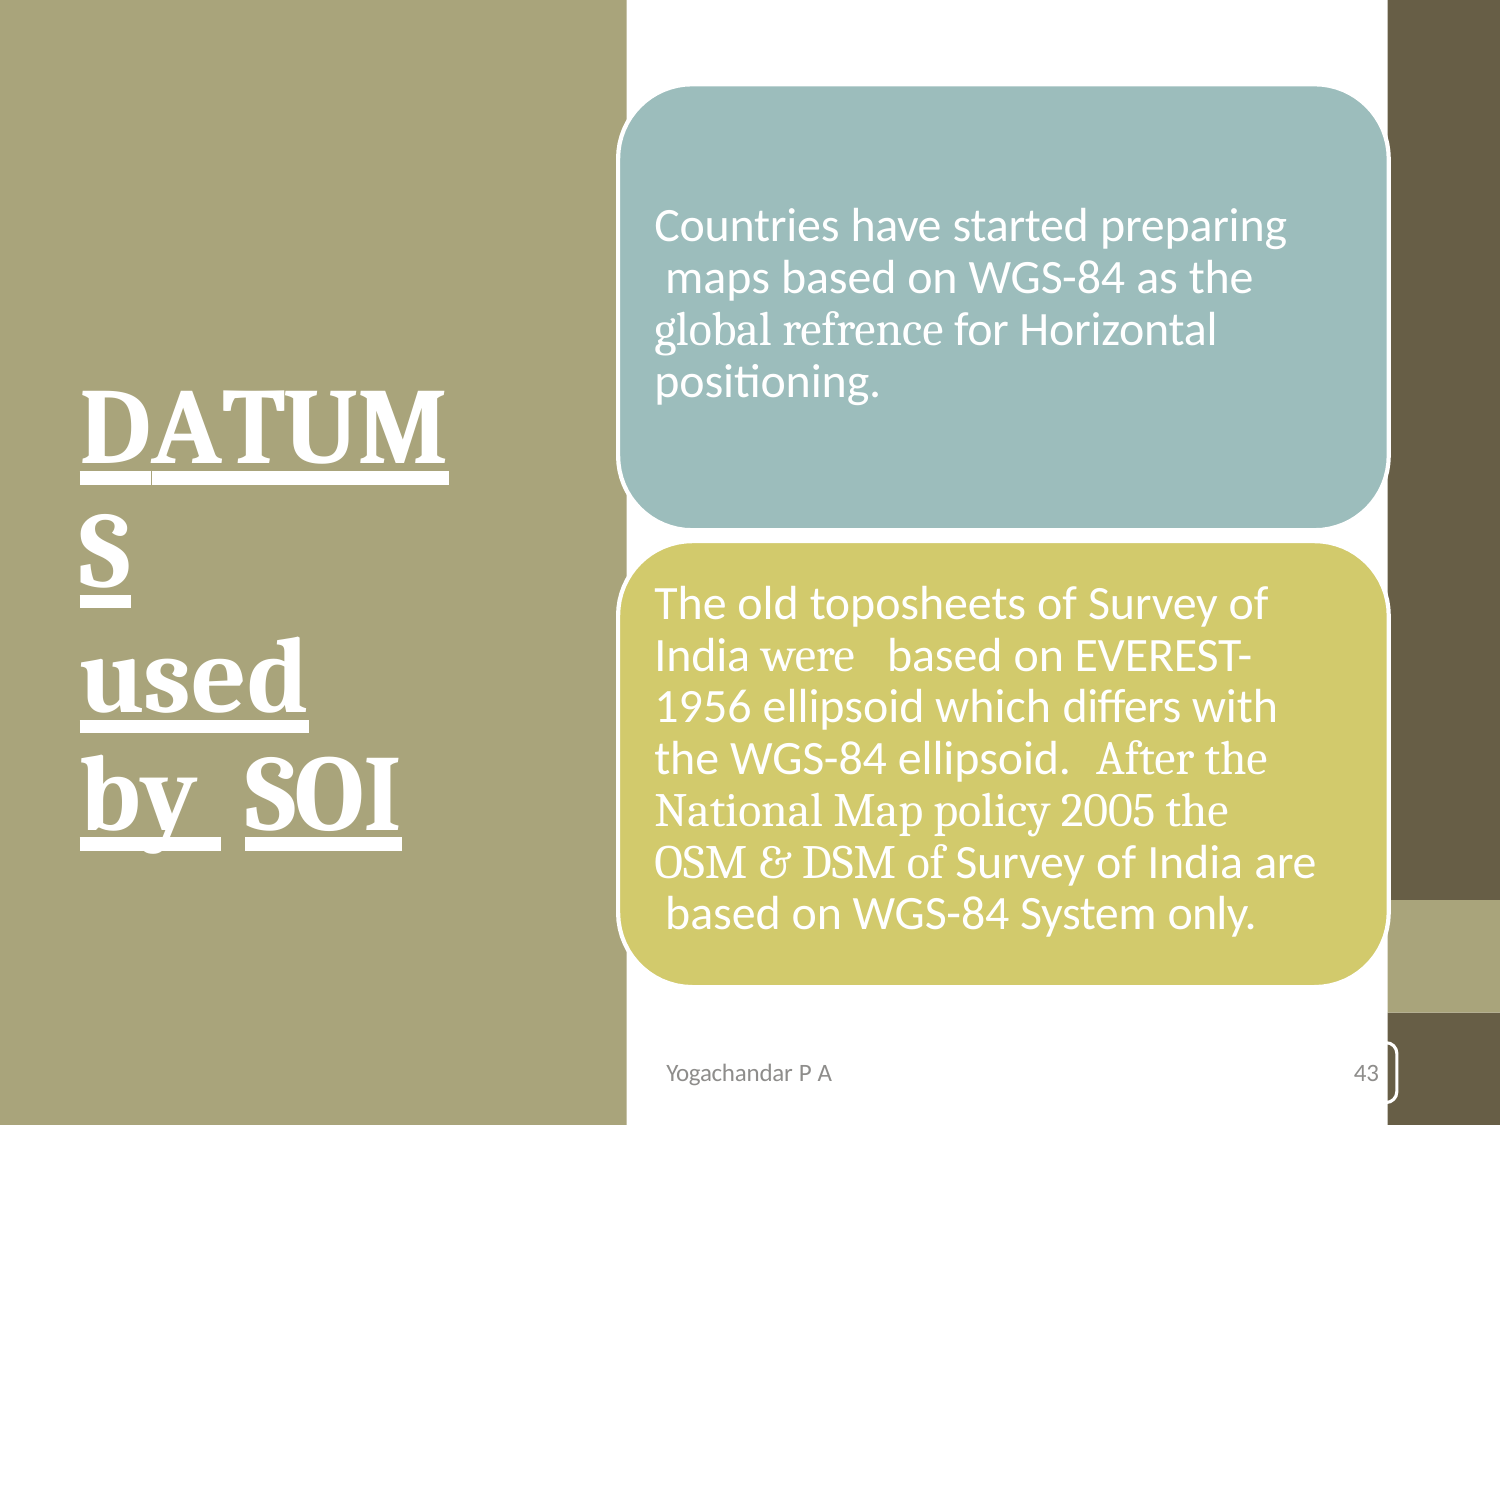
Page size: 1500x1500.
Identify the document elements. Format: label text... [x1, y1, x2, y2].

text_box 43 [1351, 1054, 1382, 1087]
text_box [0, 0, 627, 1125]
text_box Yogachandar P A [664, 1054, 836, 1087]
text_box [615, 538, 1391, 990]
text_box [615, 81, 1391, 533]
text_box [1386, 1042, 1397, 1103]
text_box DATUMS used by SOI [77, 359, 497, 852]
text_box [1387, 1020, 1500, 1125]
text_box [1387, 0, 1500, 1013]
